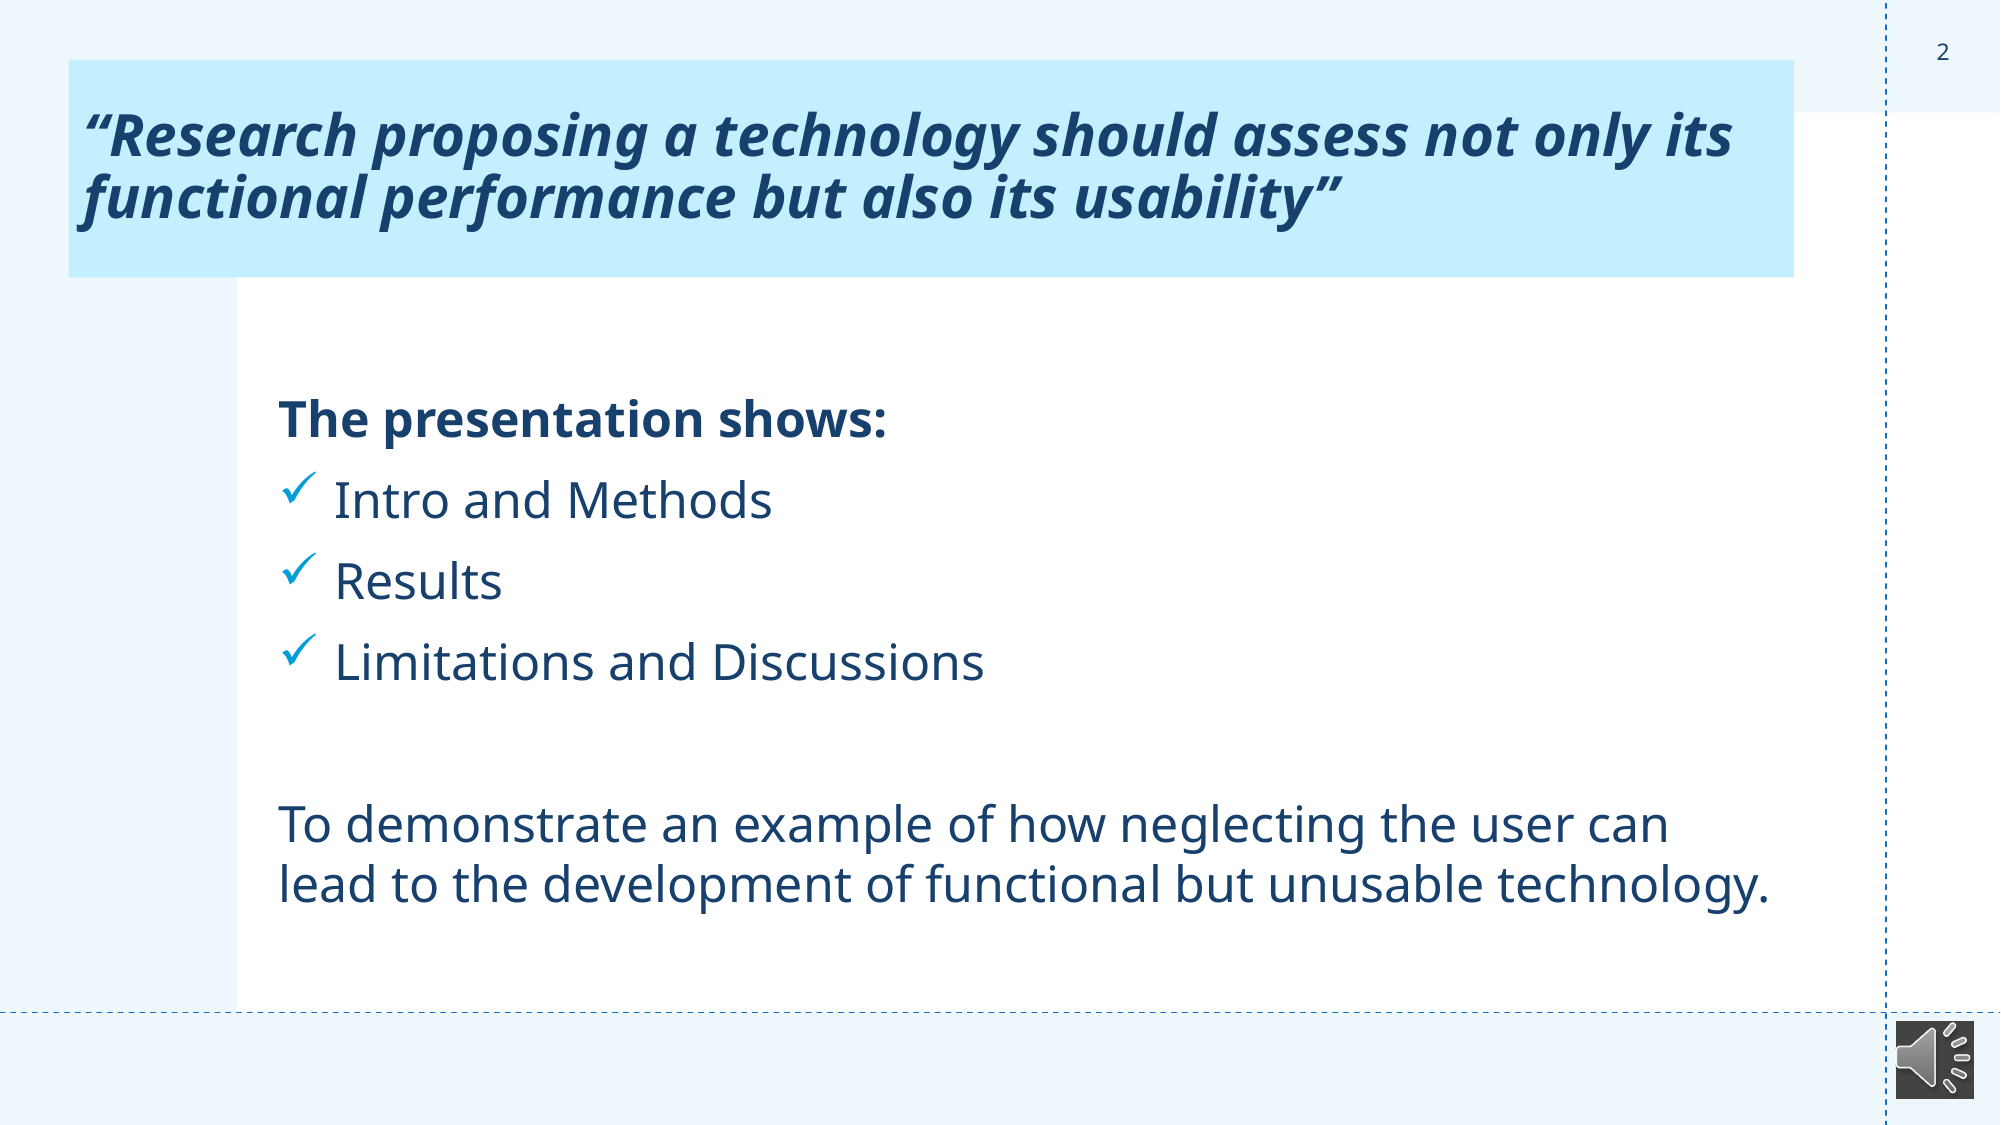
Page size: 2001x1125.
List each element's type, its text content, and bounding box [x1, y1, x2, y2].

title “Research proposing a technology should assess not only its functional performance but also its usability” [68, 59, 1794, 278]
list The presentation shows: Intro and Methods Results Limitations and Discussions To demonstrate an example of how neglecting the user can lead to the development of functional but unusable technology. [263, 299, 1794, 990]
picture [1894, 1019, 1975, 1100]
slide_number 2 [1886, 0, 2000, 110]
